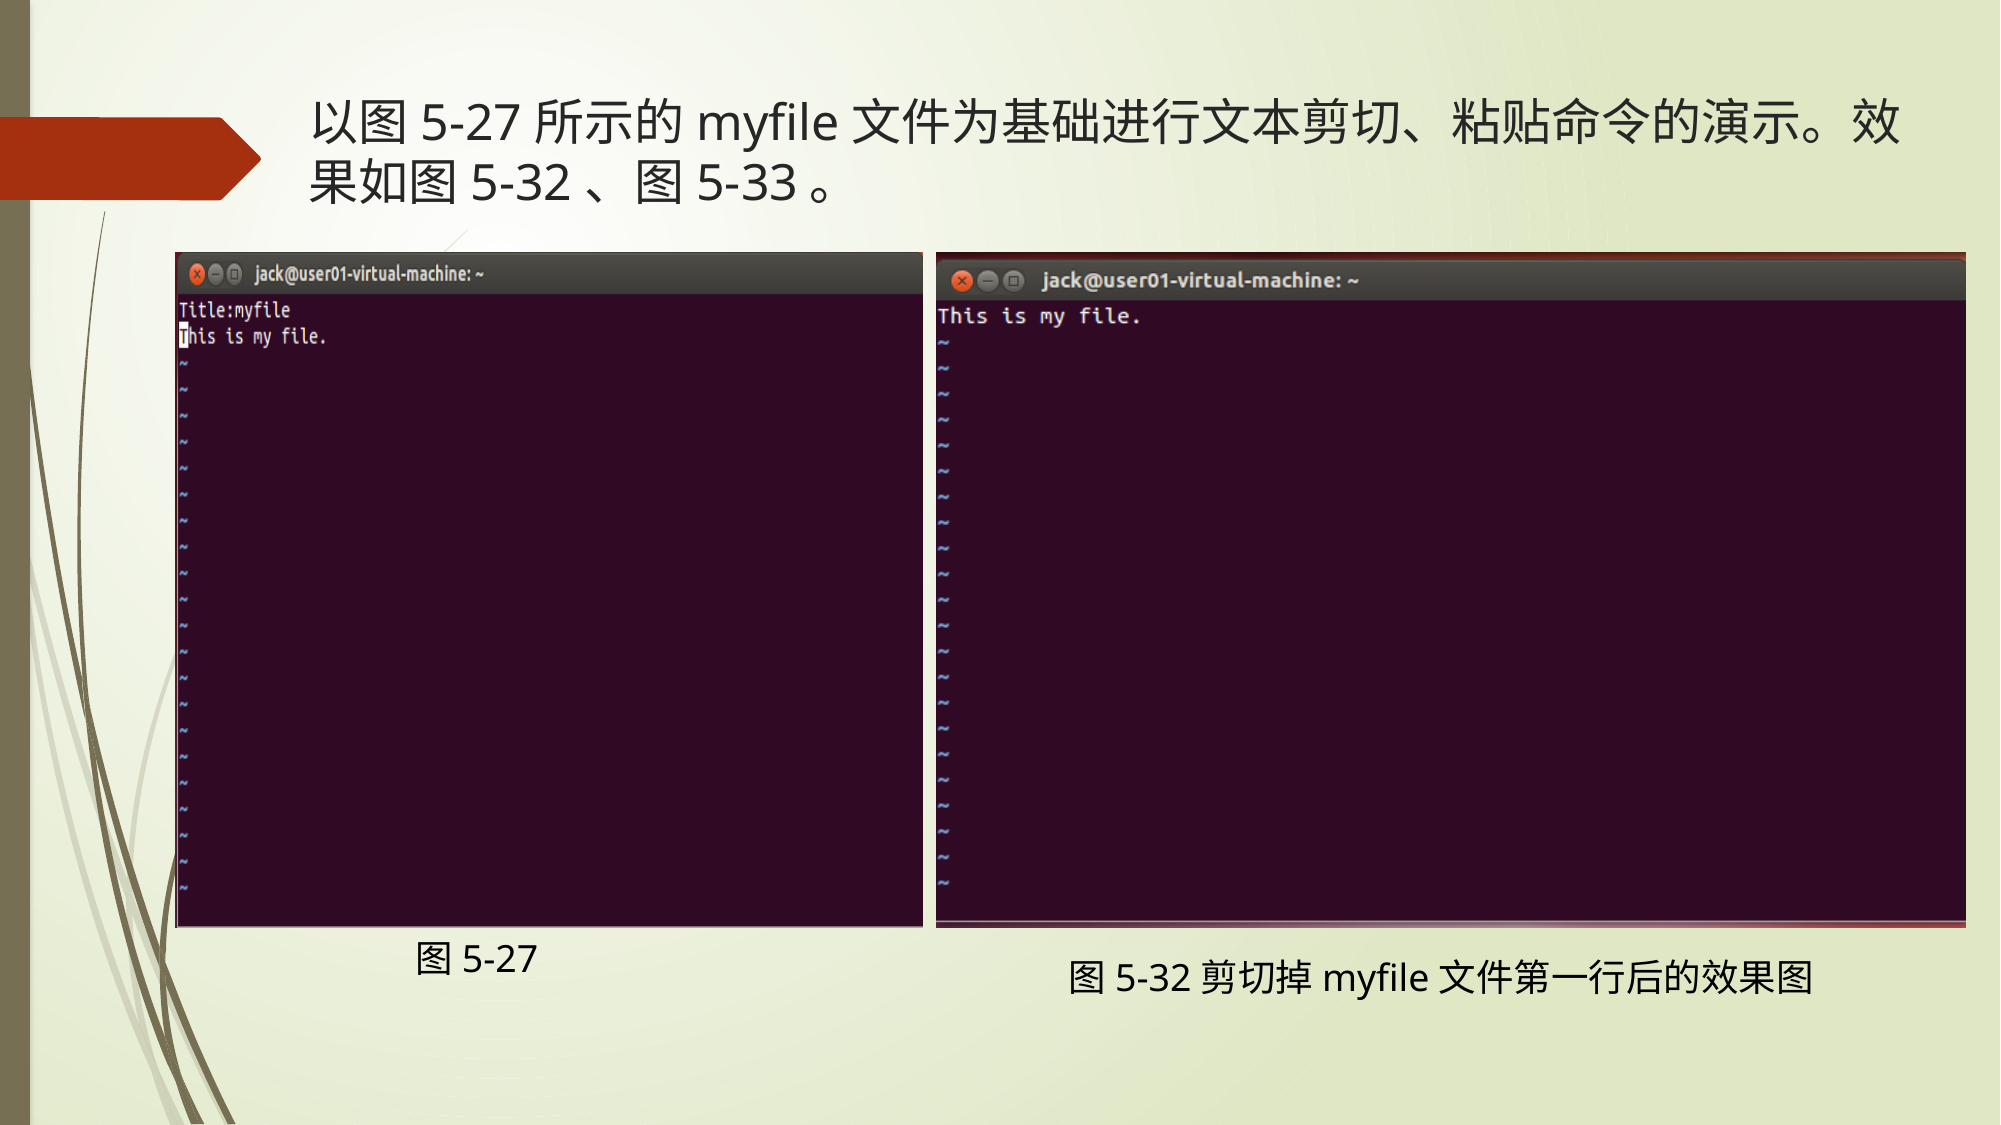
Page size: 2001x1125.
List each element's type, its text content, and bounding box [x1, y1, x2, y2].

title 以图5-27所示的myfile文件为基础进行文本剪切、粘贴命令的演示。效果如图5-32、图5-33。 [293, 82, 1966, 293]
text_box 图5-32剪切掉myfile文件第一行后的效果图 [1053, 946, 1829, 1007]
picture [175, 252, 923, 928]
text_box 图5-27 [400, 936, 553, 988]
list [935, 252, 1966, 928]
